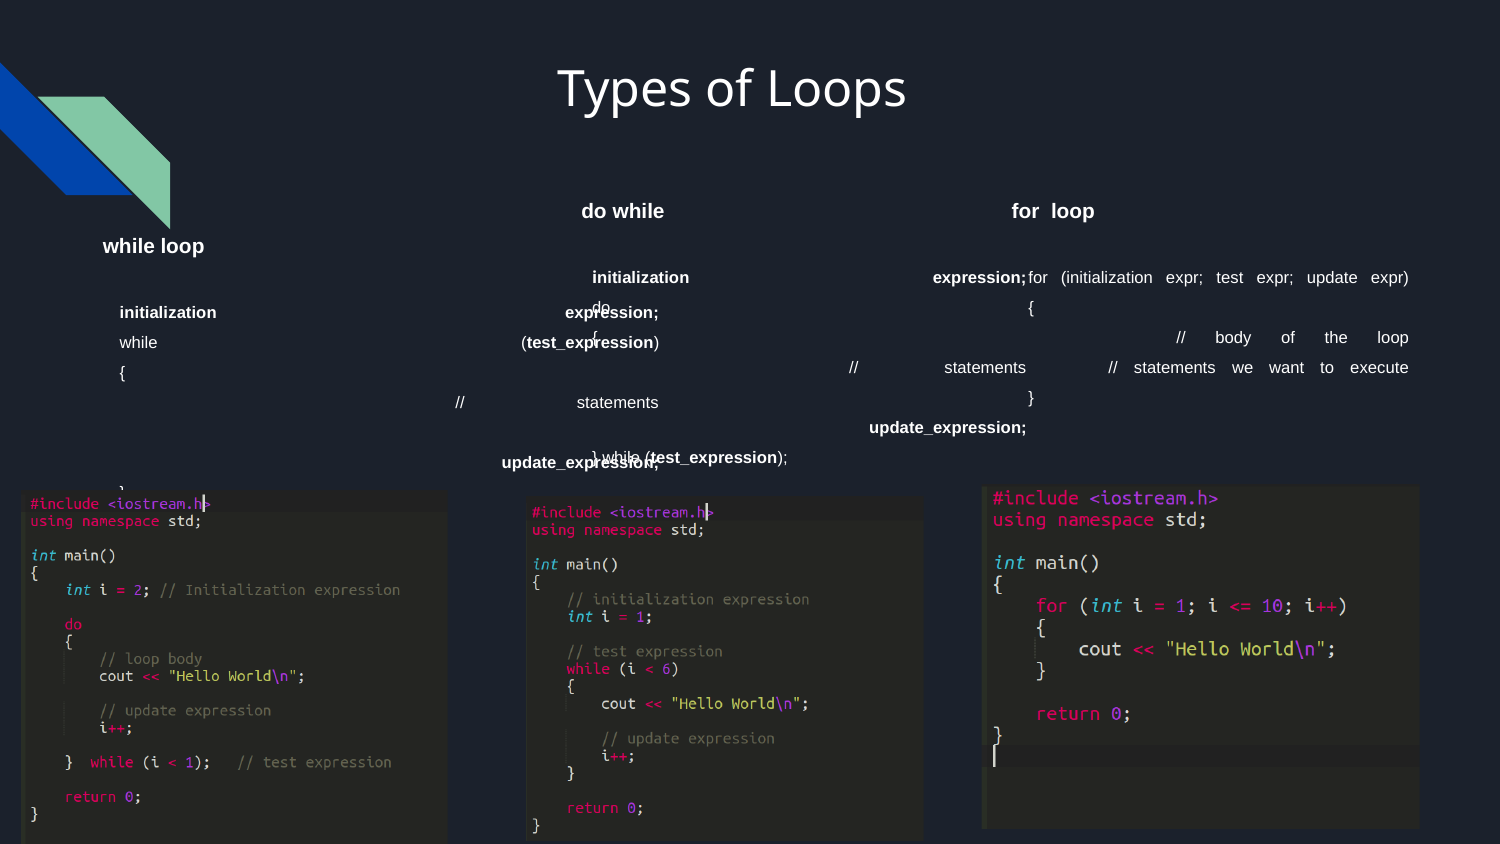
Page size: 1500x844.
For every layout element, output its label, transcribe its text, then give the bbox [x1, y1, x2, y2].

list while loop initialization expression; while (test_expression) { // statements update_expression; } [87, 214, 560, 600]
title Types of Loops [483, 40, 982, 180]
picture [981, 484, 1420, 829]
list do while initialization expression; do { // statements update_expression; } while (test_expression); [560, 179, 996, 565]
picture [20, 490, 448, 844]
list for loop for (initialization expr; test expr; update expr) { // body of the loop // statements we want to execute } [996, 179, 1442, 565]
picture [525, 496, 924, 841]
